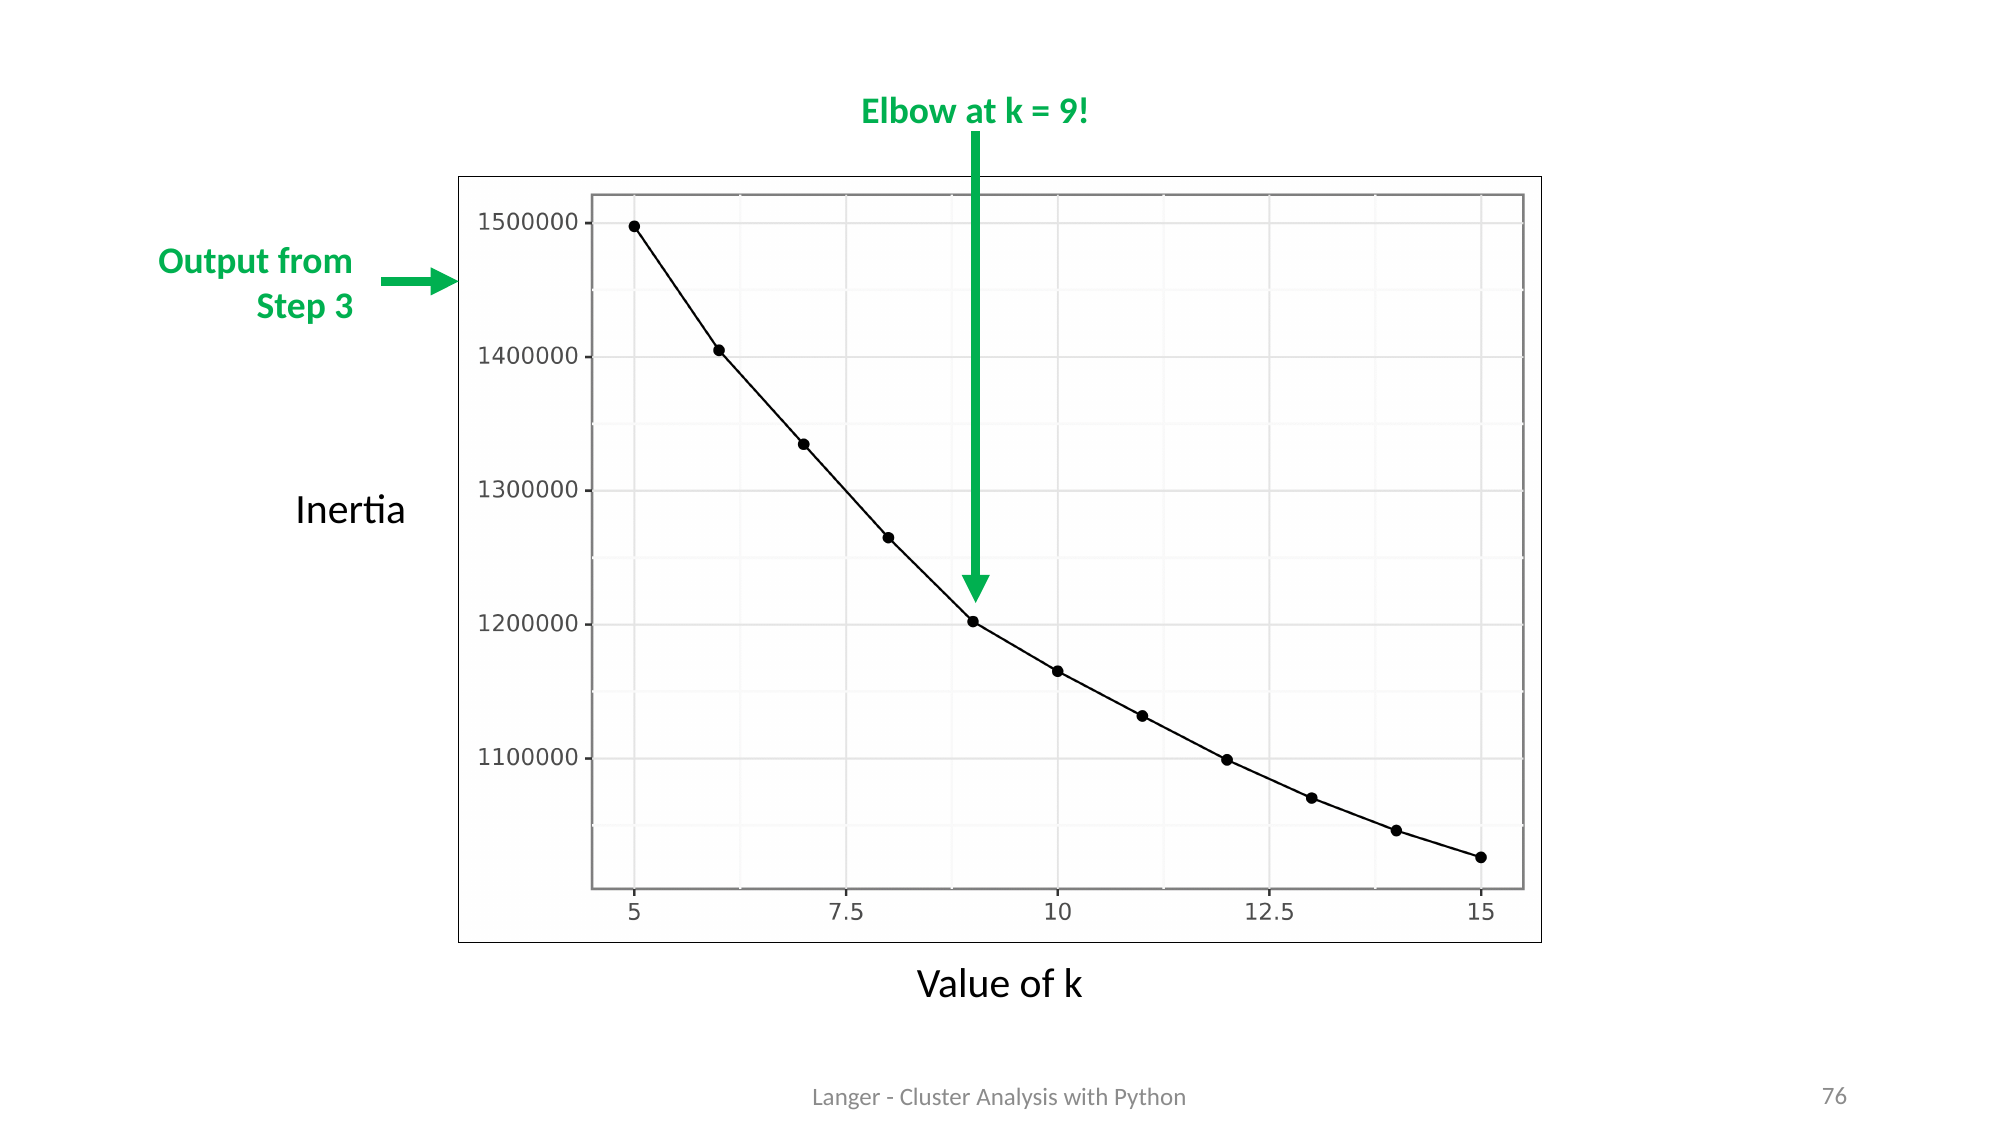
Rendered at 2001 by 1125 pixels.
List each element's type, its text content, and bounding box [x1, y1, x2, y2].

text_box Value of k [825, 948, 1175, 1014]
slide_number 76 [1412, 1064, 1863, 1125]
picture [458, 176, 1542, 943]
text_box Elbow at k = 9! [806, 78, 1145, 138]
text_box Output from Step 3 [116, 228, 368, 334]
footer Langer - Cluster Analysis with Python [662, 1065, 1338, 1125]
text_box Inertia [235, 474, 458, 539]
